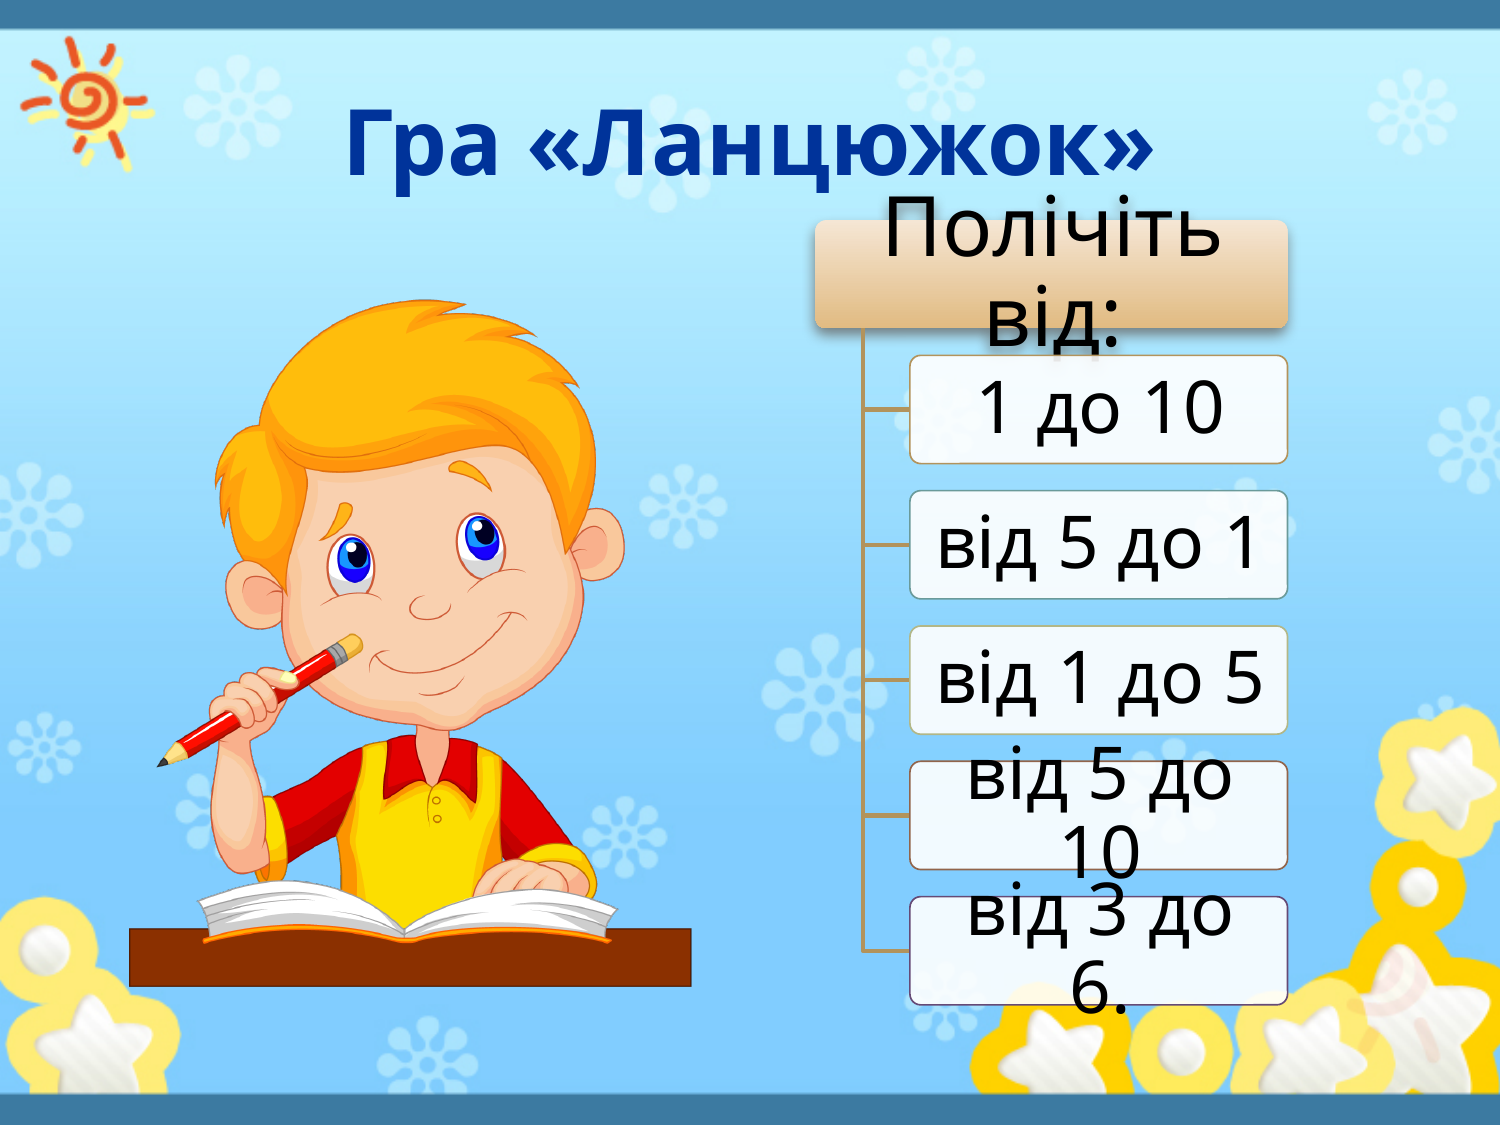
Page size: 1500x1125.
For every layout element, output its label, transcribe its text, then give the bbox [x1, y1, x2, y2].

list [74, 265, 738, 1002]
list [762, 219, 1341, 1006]
picture [0, 0, 1500, 1125]
title Гра «Ланцюжок» [75, 45, 1425, 233]
